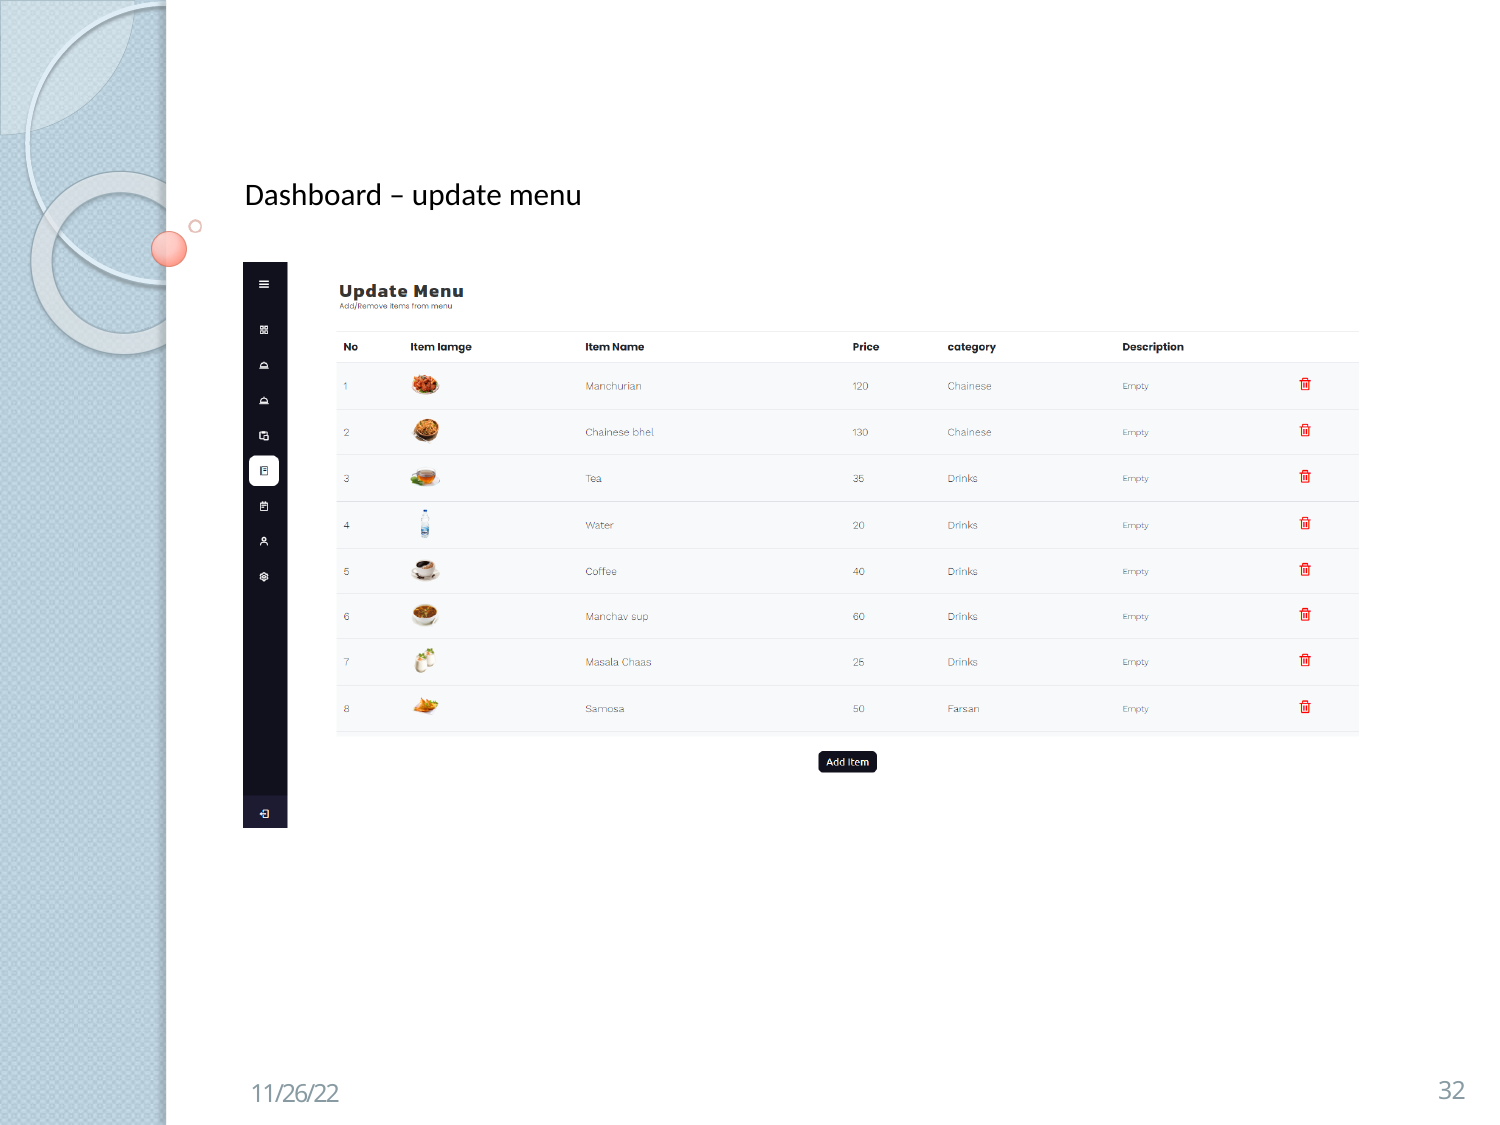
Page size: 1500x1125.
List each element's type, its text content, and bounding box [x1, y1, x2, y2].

picture [243, 262, 1405, 829]
picture [0, 0, 187, 1125]
picture [188, 219, 202, 233]
slide_number 32 [1431, 1073, 1470, 1125]
text_box Dashboard – update menu [242, 172, 600, 212]
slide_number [248, 1076, 342, 1125]
